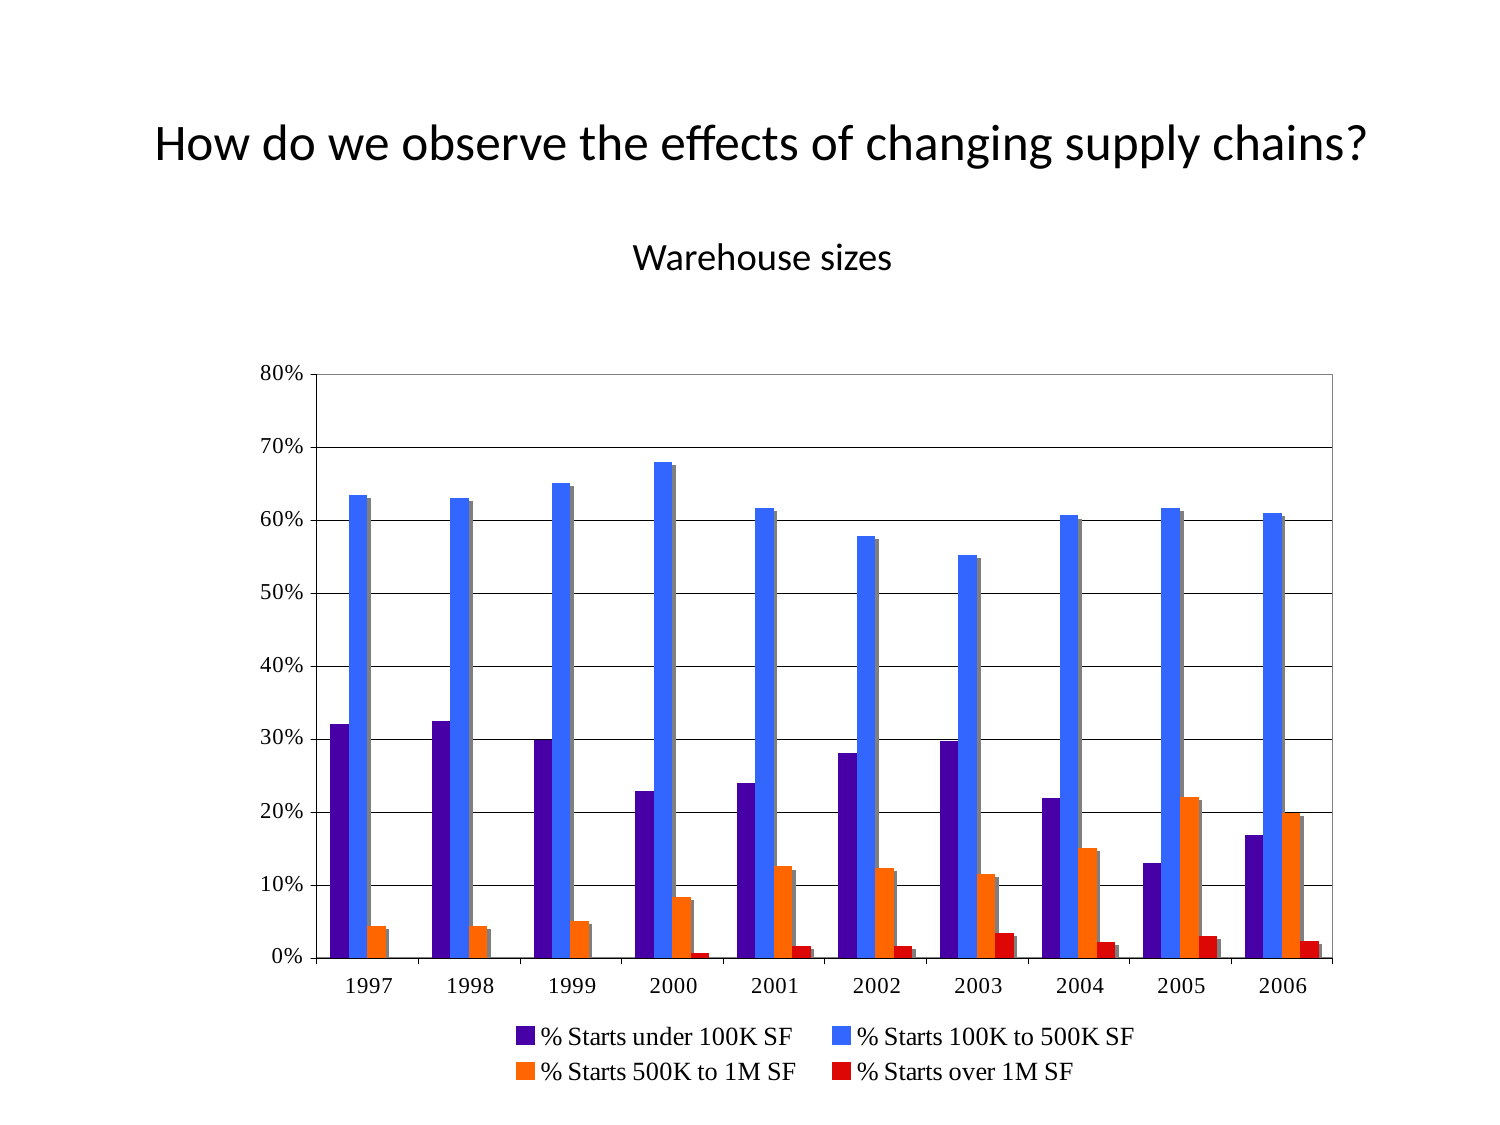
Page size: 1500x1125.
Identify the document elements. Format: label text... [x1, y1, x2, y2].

picture [237, 337, 1353, 1101]
title How do we observe the effects of changing supply chains? Warehouse sizes [87, 99, 1438, 288]
